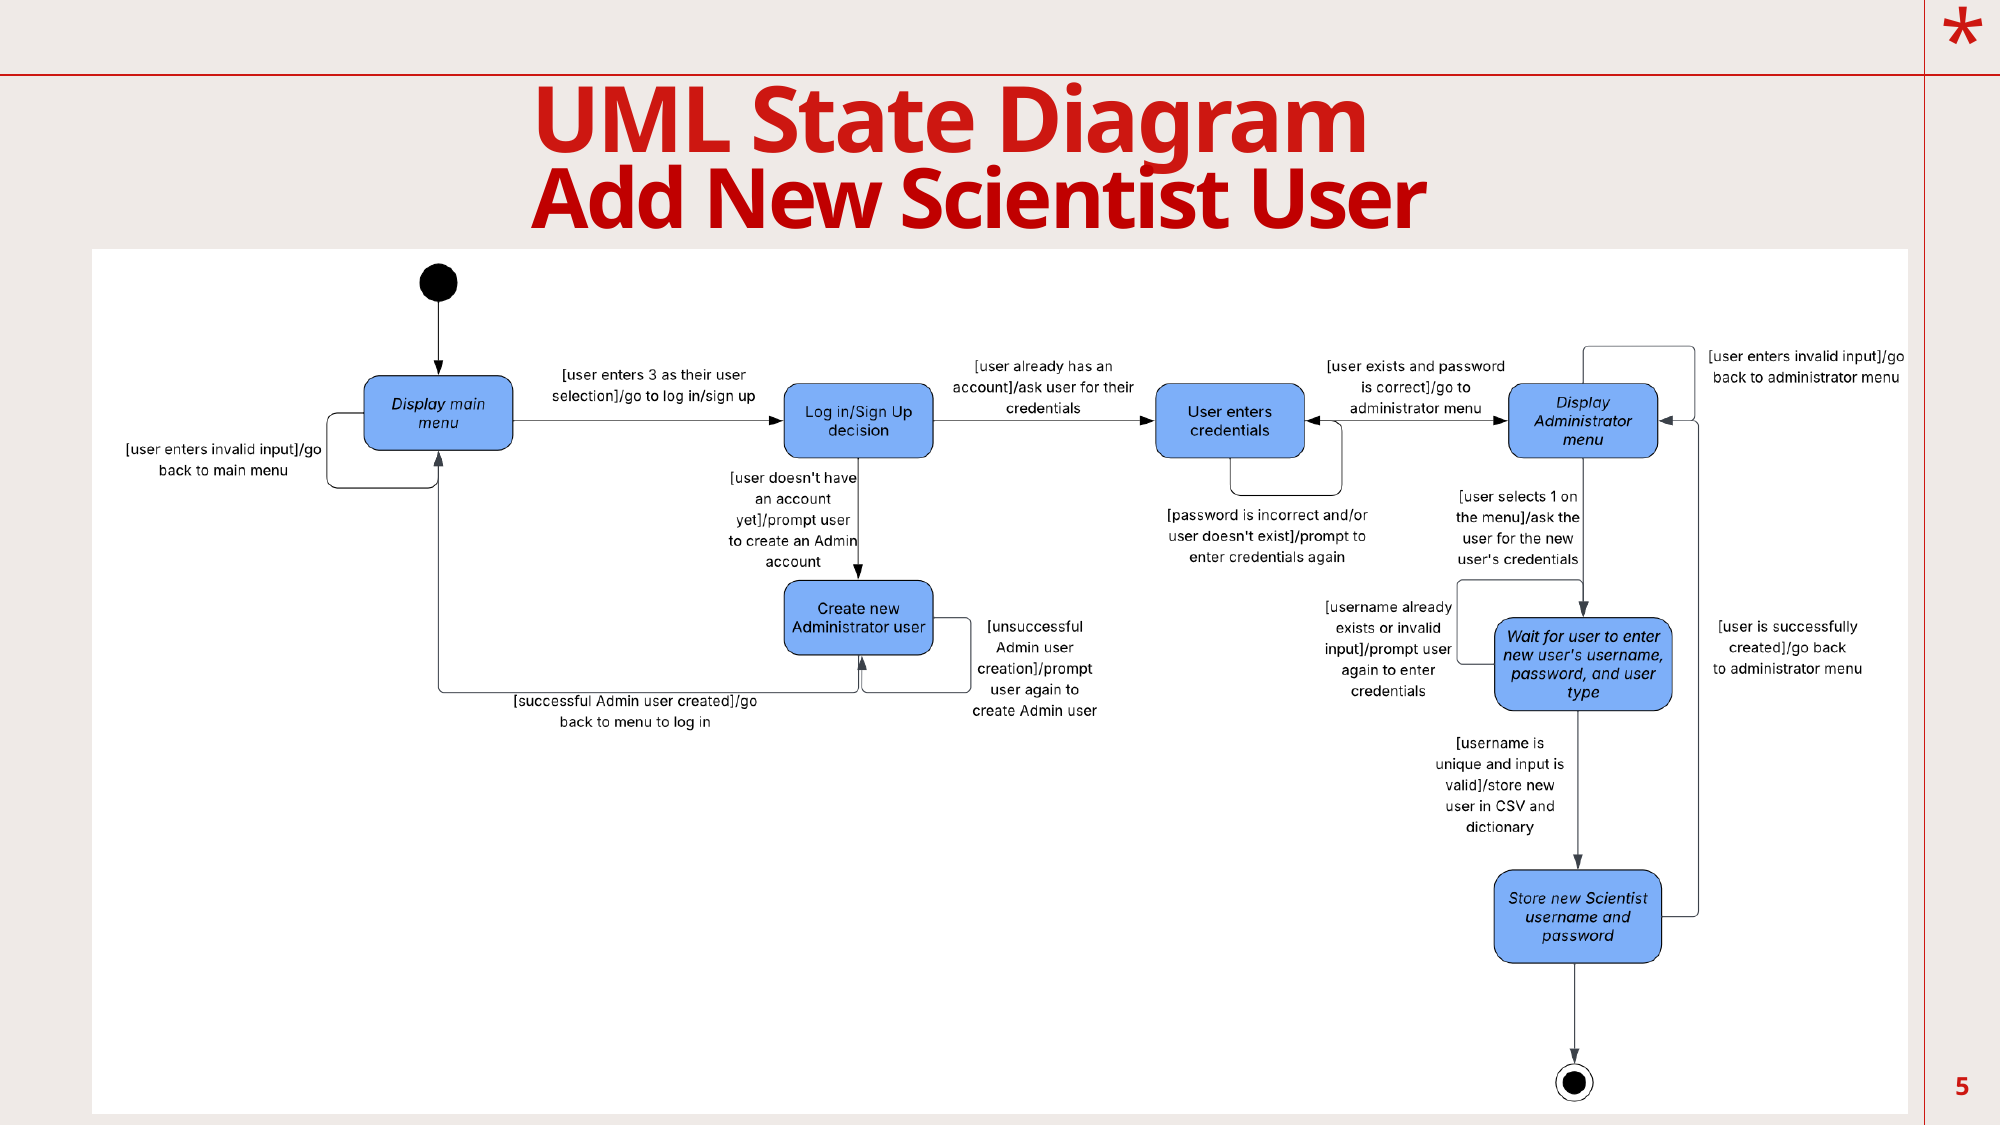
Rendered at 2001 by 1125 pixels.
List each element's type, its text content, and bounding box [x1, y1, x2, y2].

picture [92, 249, 1908, 1114]
title UML State Diagram Add New Scientist User [516, 78, 1483, 249]
slide_number 5 [1925, 1050, 2000, 1125]
